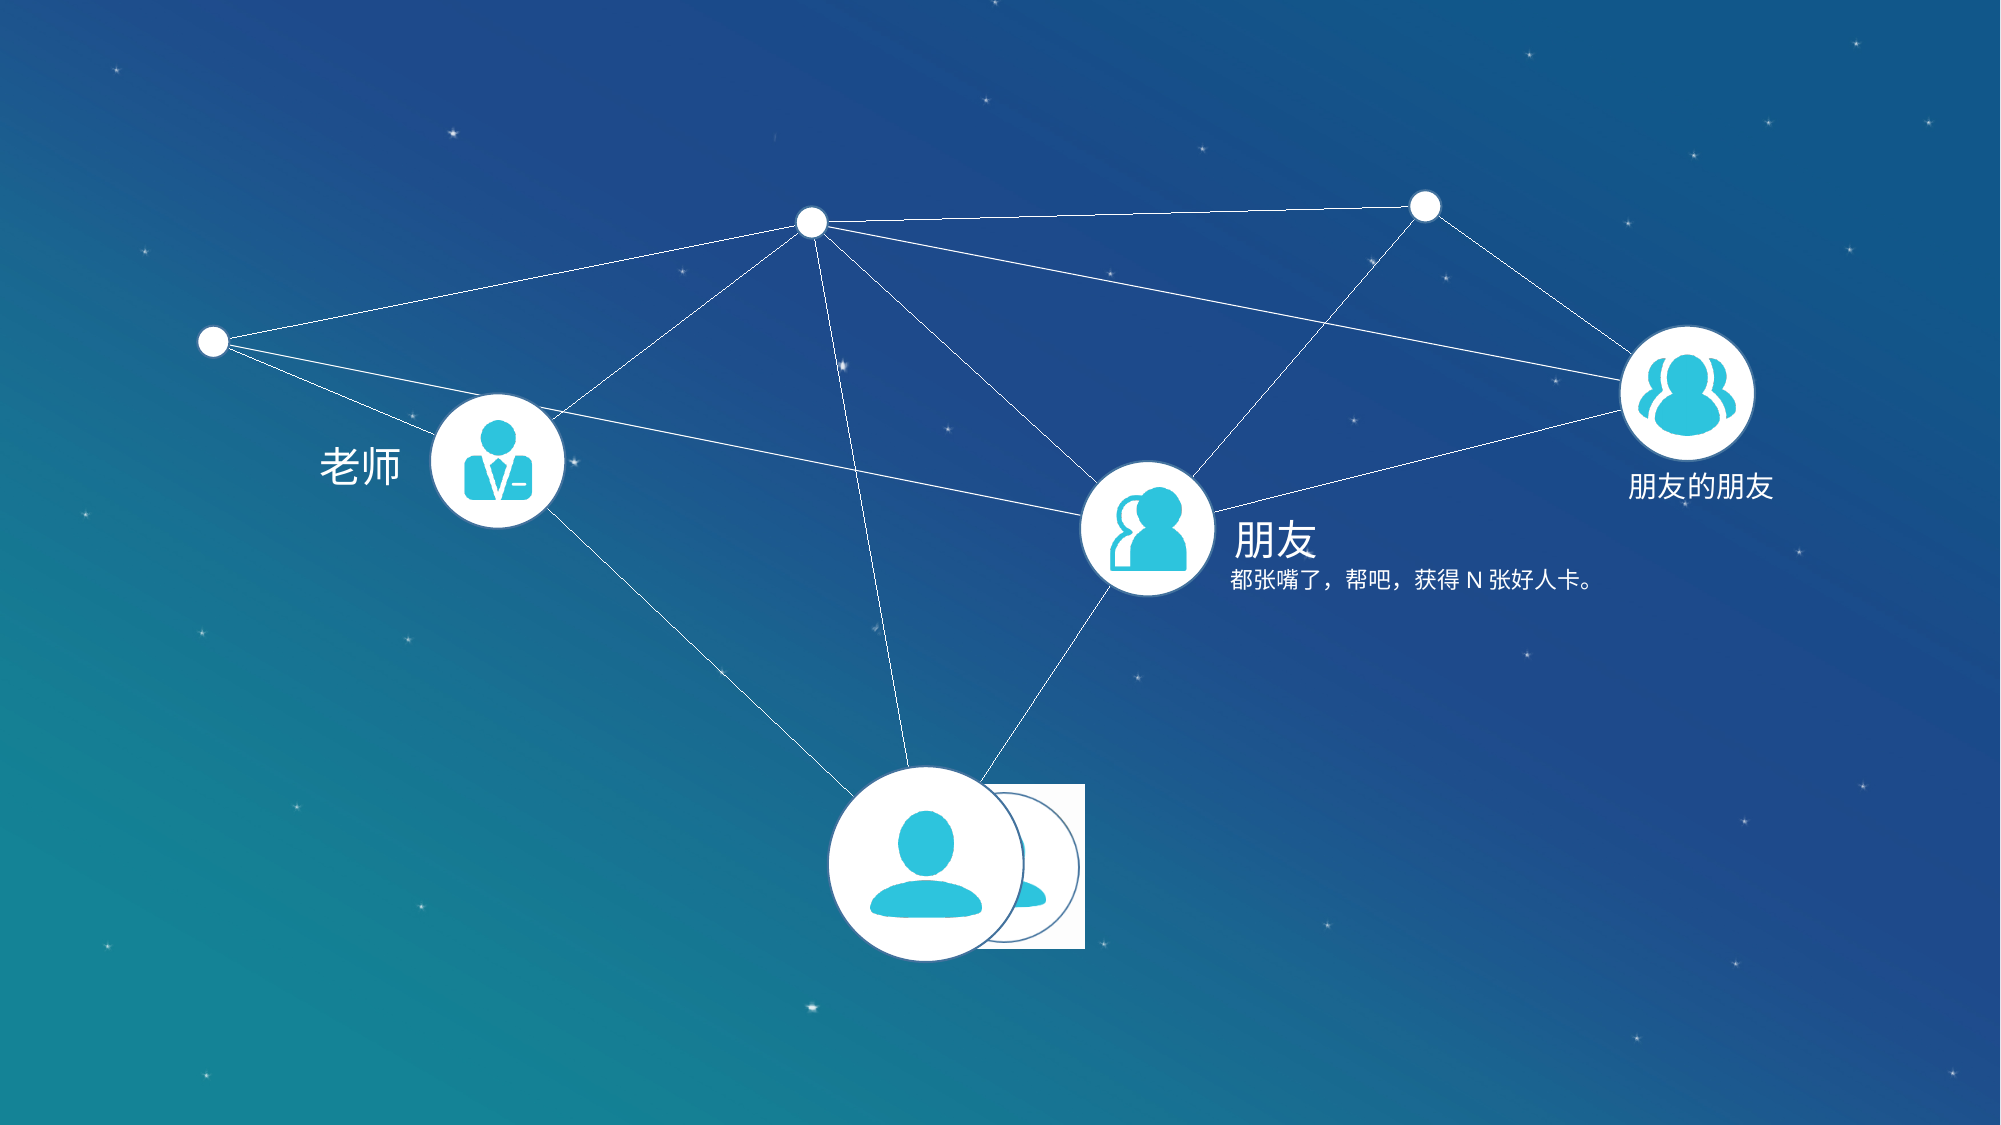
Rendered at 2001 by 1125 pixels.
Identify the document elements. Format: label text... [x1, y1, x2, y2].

text_box 朋友的朋友 [1614, 460, 1791, 511]
text_box 朋友 [1219, 506, 1334, 558]
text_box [429, 393, 566, 529]
text_box [196, 324, 231, 359]
text_box 都张嘴了，帮吧，获得N张好人卡。 [1215, 558, 1619, 601]
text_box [811, 223, 1688, 394]
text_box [213, 341, 1148, 529]
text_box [1079, 461, 1216, 597]
picture [0, 0, 2001, 1125]
text_box [829, 206, 1408, 223]
text_box [794, 205, 829, 240]
text_box [1408, 189, 1443, 223]
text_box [827, 766, 1024, 962]
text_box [1619, 325, 1755, 462]
